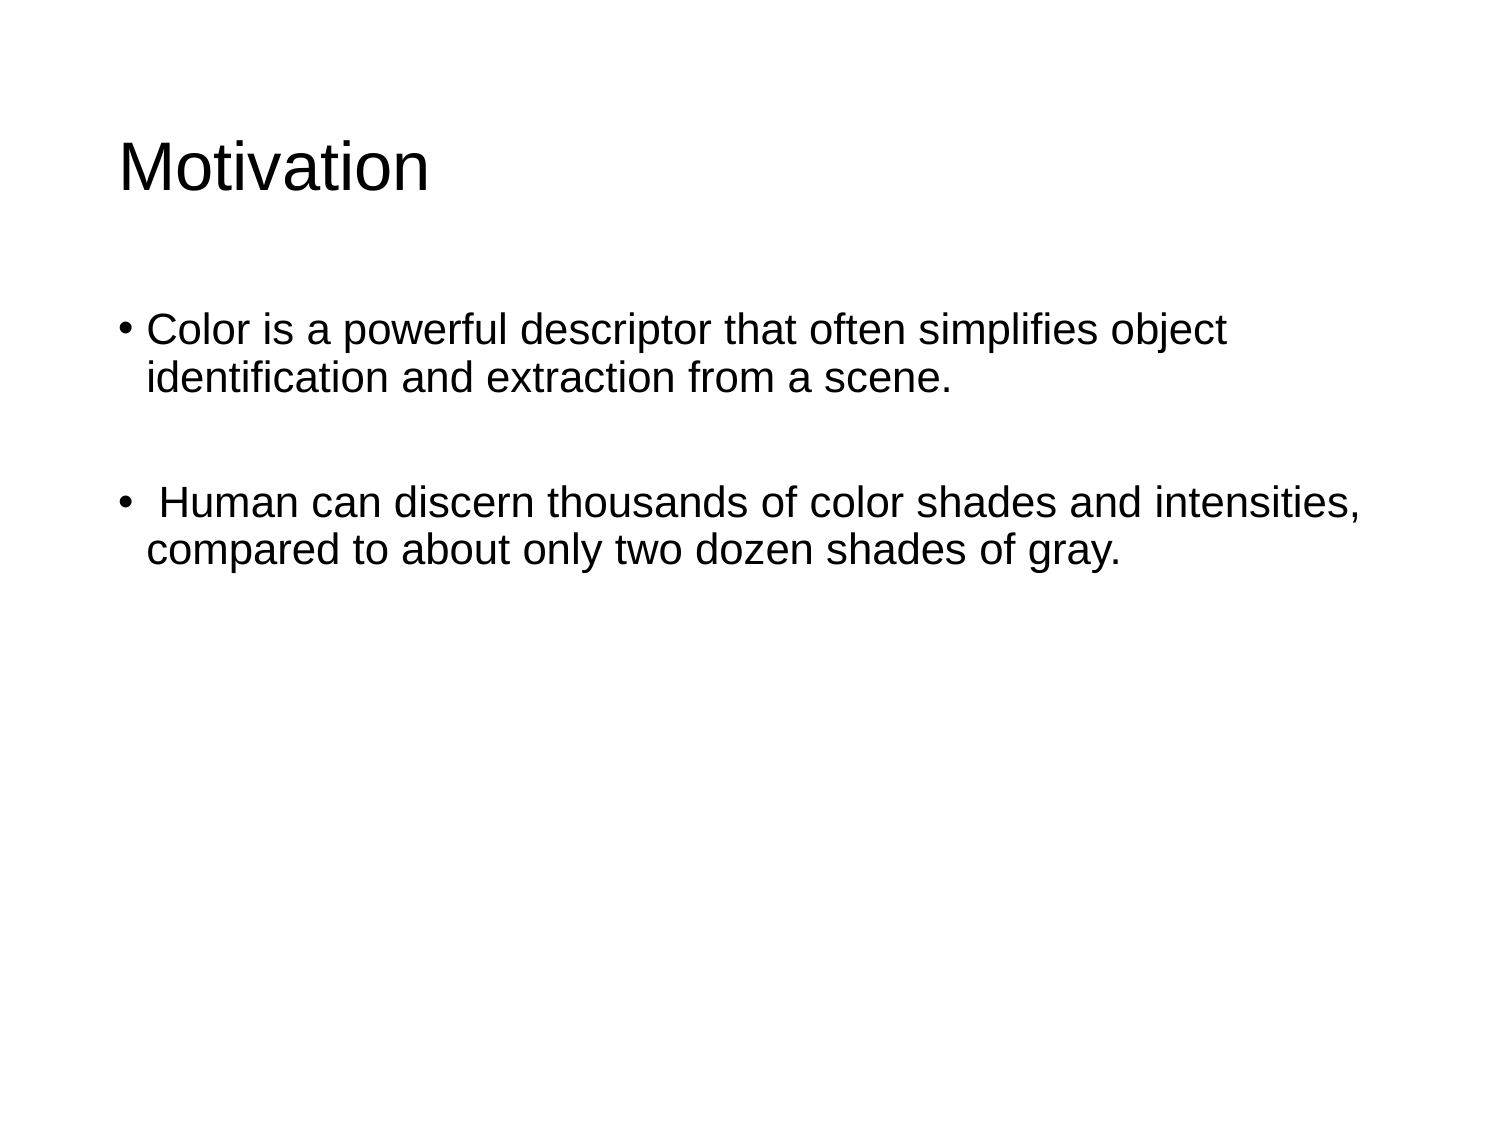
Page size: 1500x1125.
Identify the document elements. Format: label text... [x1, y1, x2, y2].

list Color is a powerful descriptor that often simplifies object identification and extraction from a scene. Human can discern thousands of color shades and intensities, compared to about only two dozen shades of gray. [103, 299, 1397, 1014]
title Motivation [103, 59, 1397, 278]
